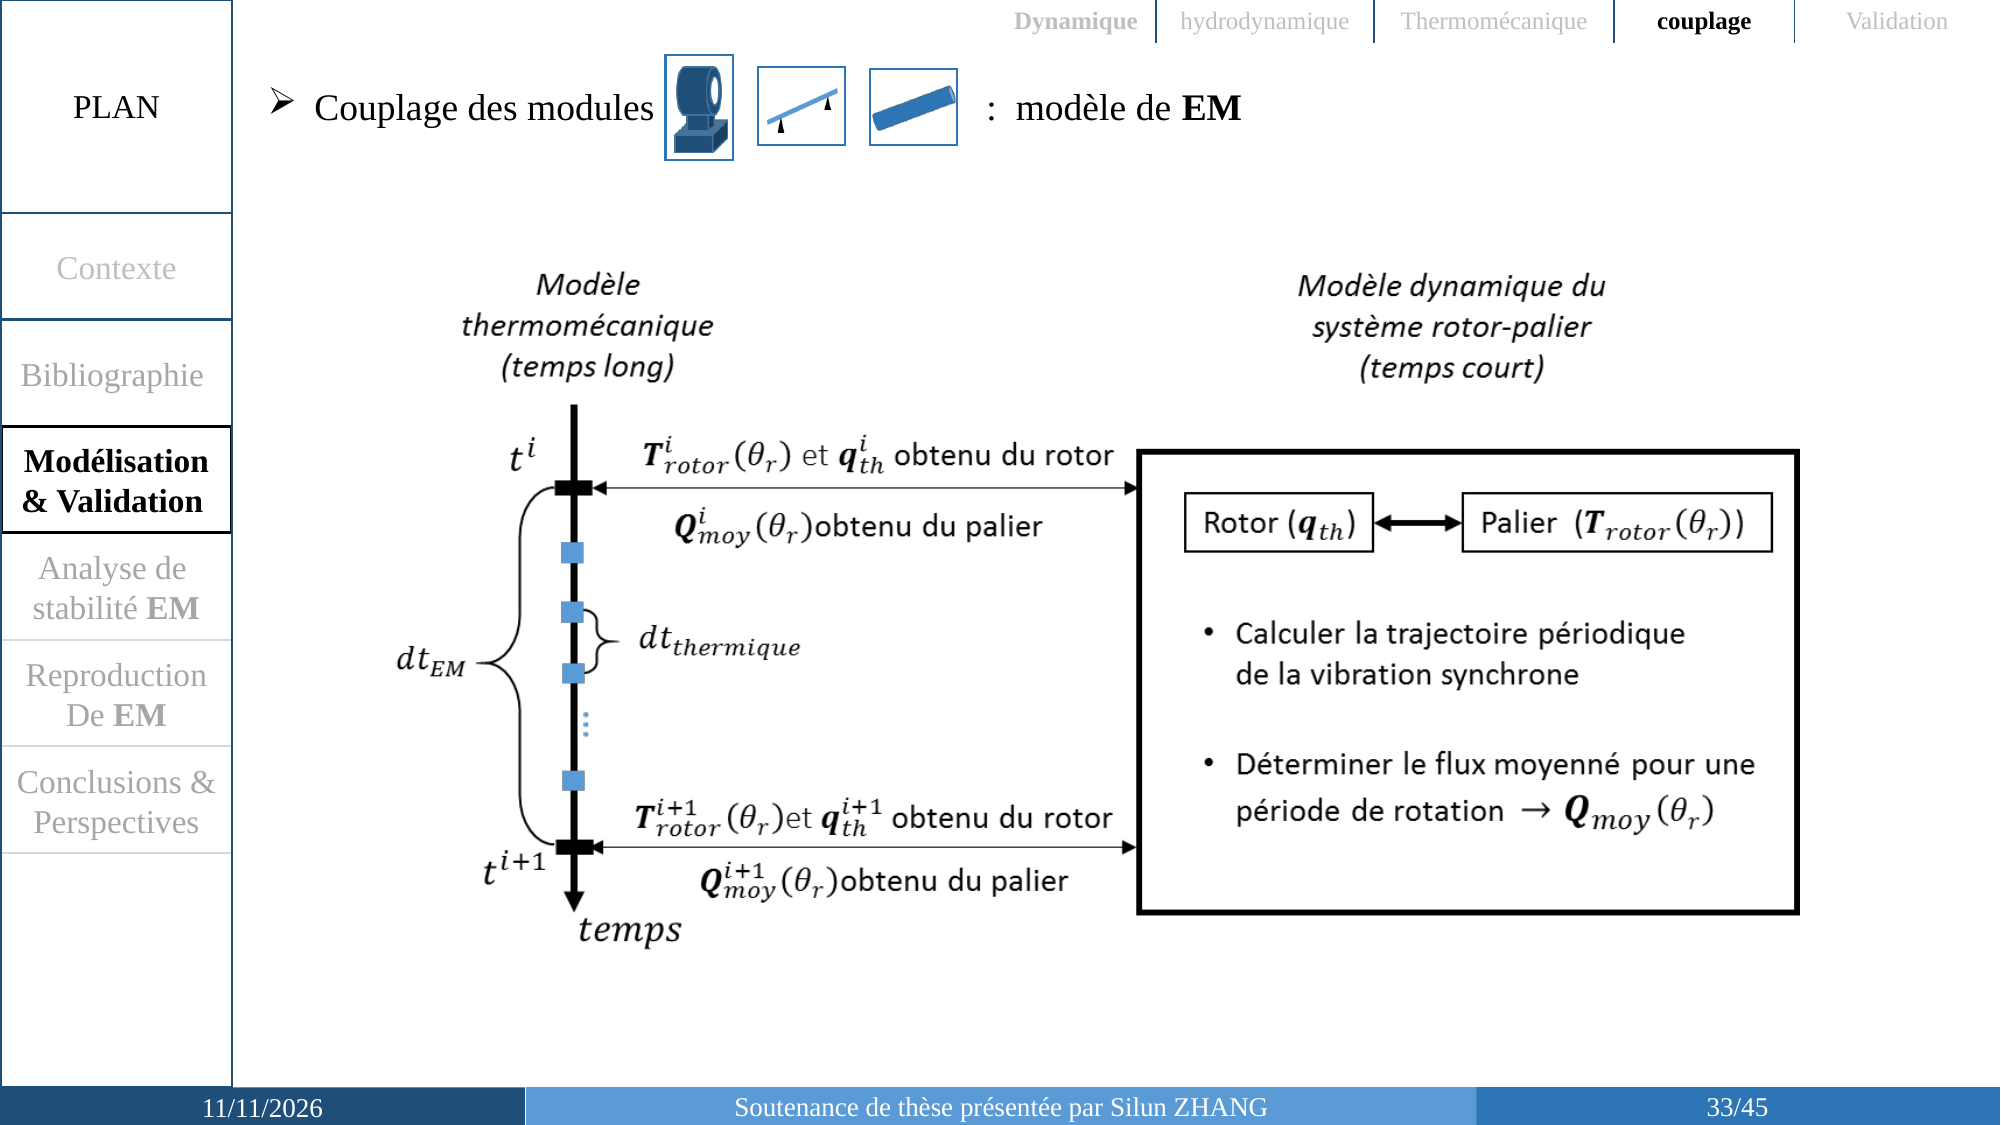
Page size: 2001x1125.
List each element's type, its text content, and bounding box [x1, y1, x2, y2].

picture [872, 85, 956, 131]
slide_number 33/45 [1477, 1087, 2000, 1125]
table_header Validation [1795, 0, 2000, 43]
table_header couplage [1615, 0, 1794, 43]
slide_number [0, 1087, 525, 1125]
text_box [0, 321, 233, 1087]
text_box Contexte [0, 212, 233, 321]
picture [377, 253, 1800, 996]
text_box [0, 0, 233, 212]
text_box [252, 54, 1375, 161]
table_header hydrodynamique [1157, 0, 1373, 43]
table_header Thermomécanique [1375, 0, 1613, 43]
table_header Dynamique [996, 0, 1155, 43]
footer Soutenance de thèse présentée par Silun ZHANG [526, 1087, 1477, 1125]
